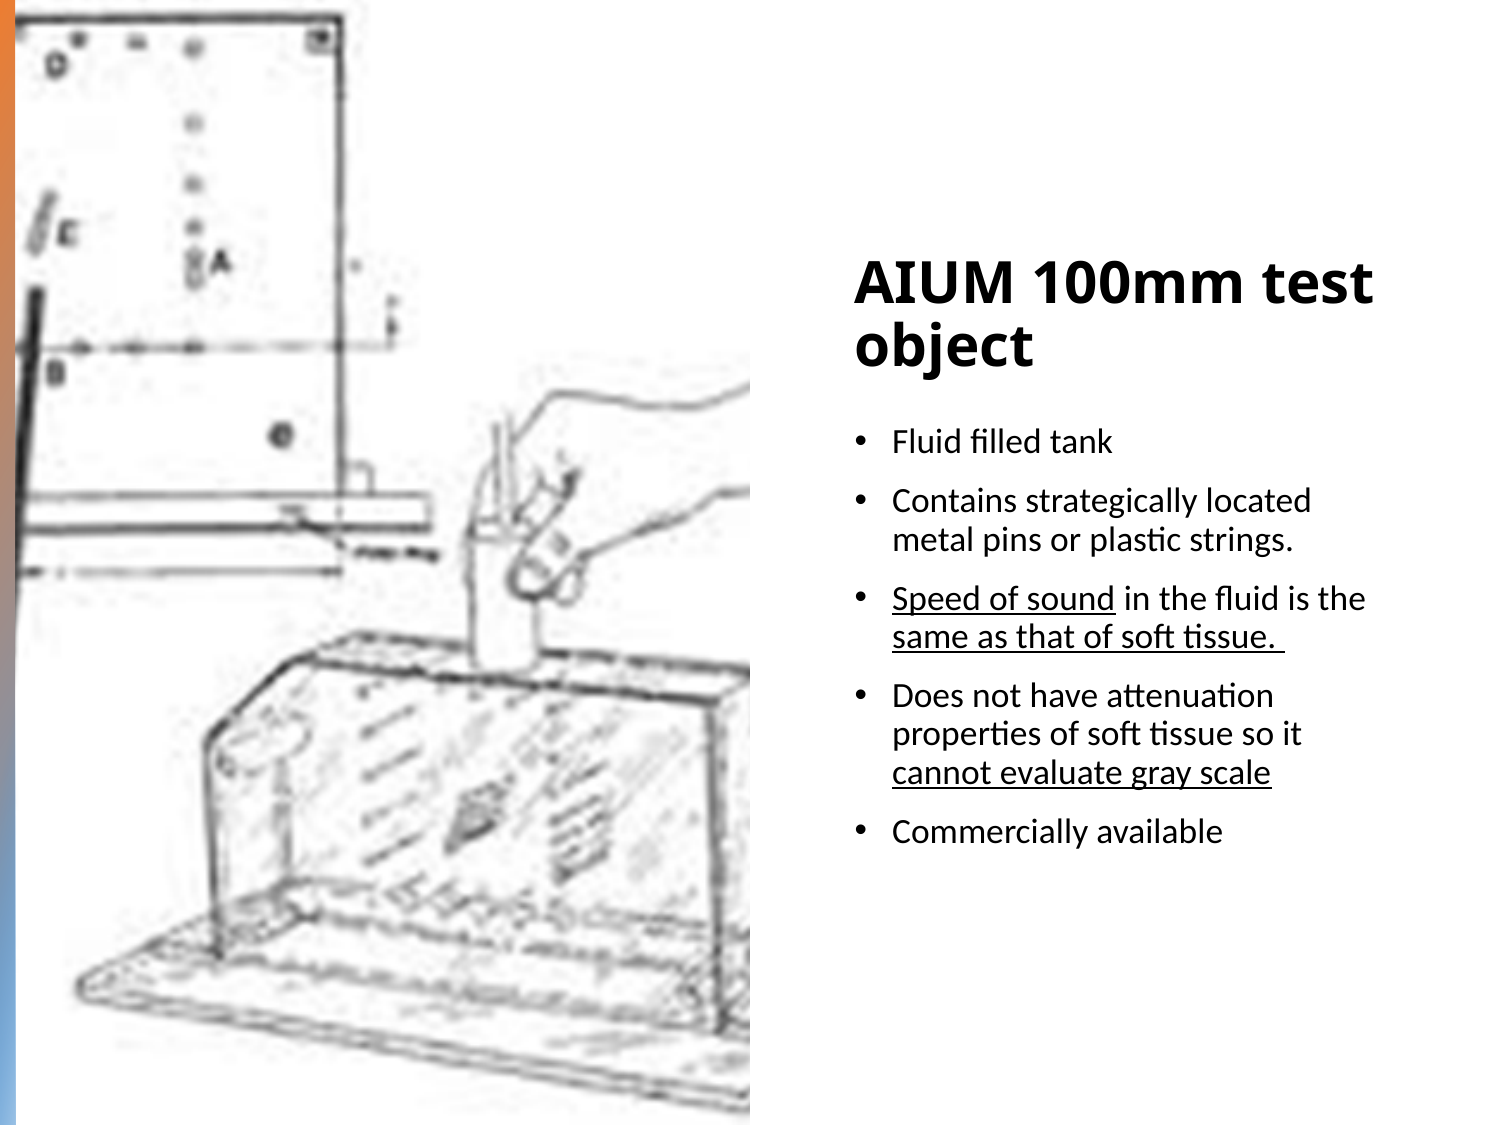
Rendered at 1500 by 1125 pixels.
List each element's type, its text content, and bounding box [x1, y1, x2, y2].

title AIUM 100mm test object [839, 121, 1393, 387]
picture [16, 0, 750, 1125]
list Fluid filled tank Contains strategically located metal pins or plastic strings. Speed of sound in the fluid is the same as that of soft tissue. Does not have attenuation properties of soft tissue so it cannot evaluate gray scale Commercially available [839, 415, 1393, 982]
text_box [0, 0, 16, 1125]
